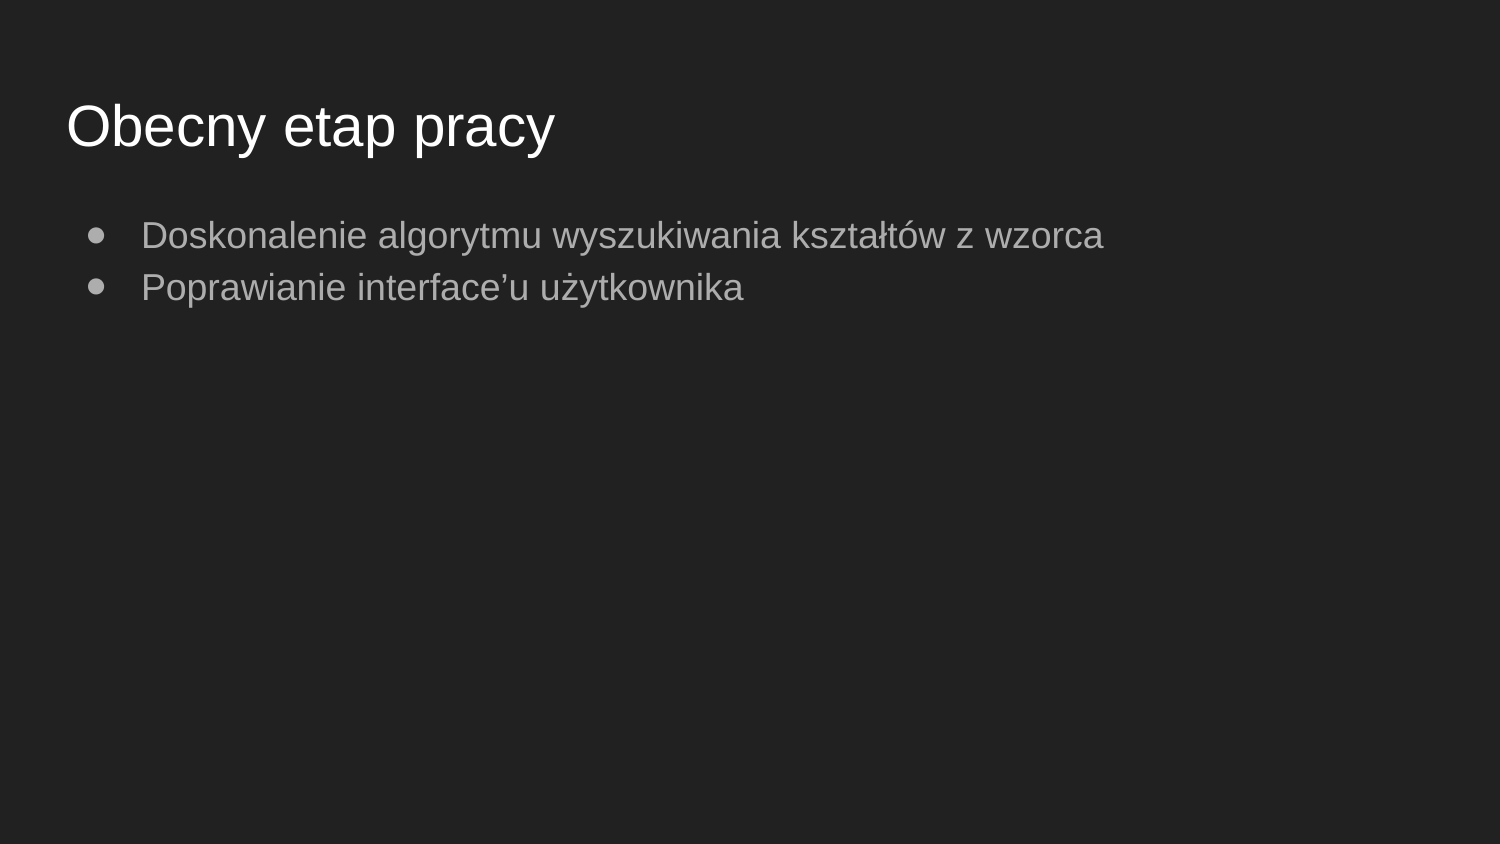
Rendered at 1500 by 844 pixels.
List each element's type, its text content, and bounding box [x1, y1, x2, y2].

title Obecny etap pracy [51, 72, 1449, 167]
list Doskonalenie algorytmu wyszukiwania kształtów z wzorca Poprawianie interface’u użytkownika [51, 189, 1449, 750]
